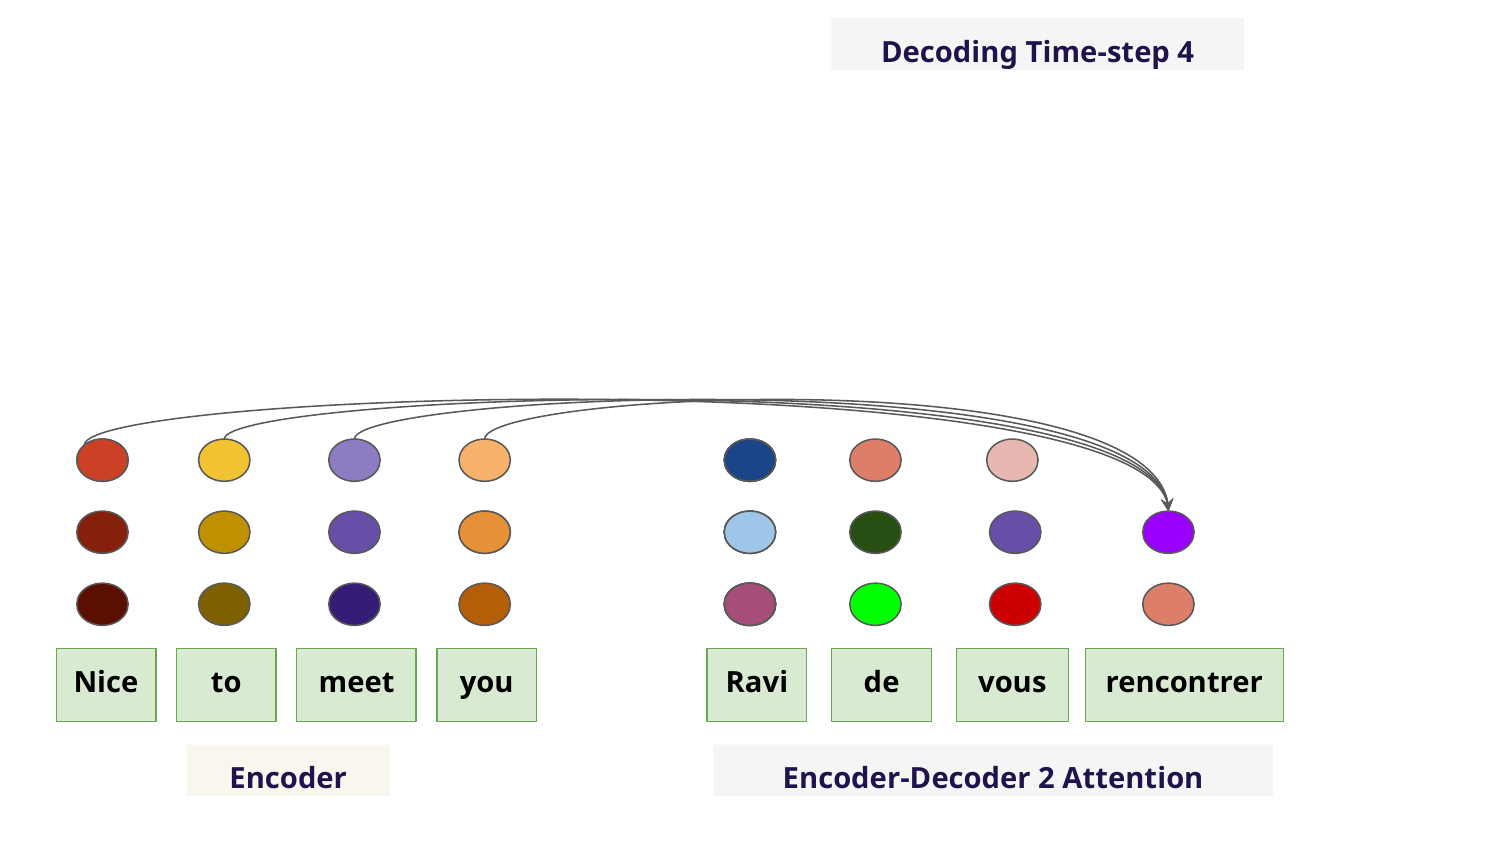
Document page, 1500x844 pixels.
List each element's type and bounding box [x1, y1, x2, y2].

text_box [328, 511, 381, 554]
text_box [458, 583, 511, 626]
text_box [198, 511, 250, 554]
text_box [458, 439, 511, 482]
text_box [956, 648, 1069, 722]
text_box [1142, 511, 1195, 554]
text_box [989, 583, 1041, 626]
text_box [593, 0, 1274, 844]
text_box [831, 18, 1244, 70]
text_box [986, 439, 1039, 482]
text_box [328, 583, 381, 626]
text_box [198, 583, 250, 626]
text_box [186, 744, 390, 796]
text_box [1142, 583, 1195, 626]
text_box [989, 511, 1041, 554]
text_box [1085, 648, 1284, 722]
text_box [76, 439, 129, 482]
text_box [198, 439, 250, 482]
text_box [436, 648, 537, 722]
text_box [76, 511, 129, 554]
text_box [328, 439, 381, 482]
text_box [76, 583, 129, 626]
text_box [296, 648, 417, 722]
text_box [56, 648, 156, 722]
text_box [176, 648, 277, 722]
text_box [458, 511, 511, 554]
